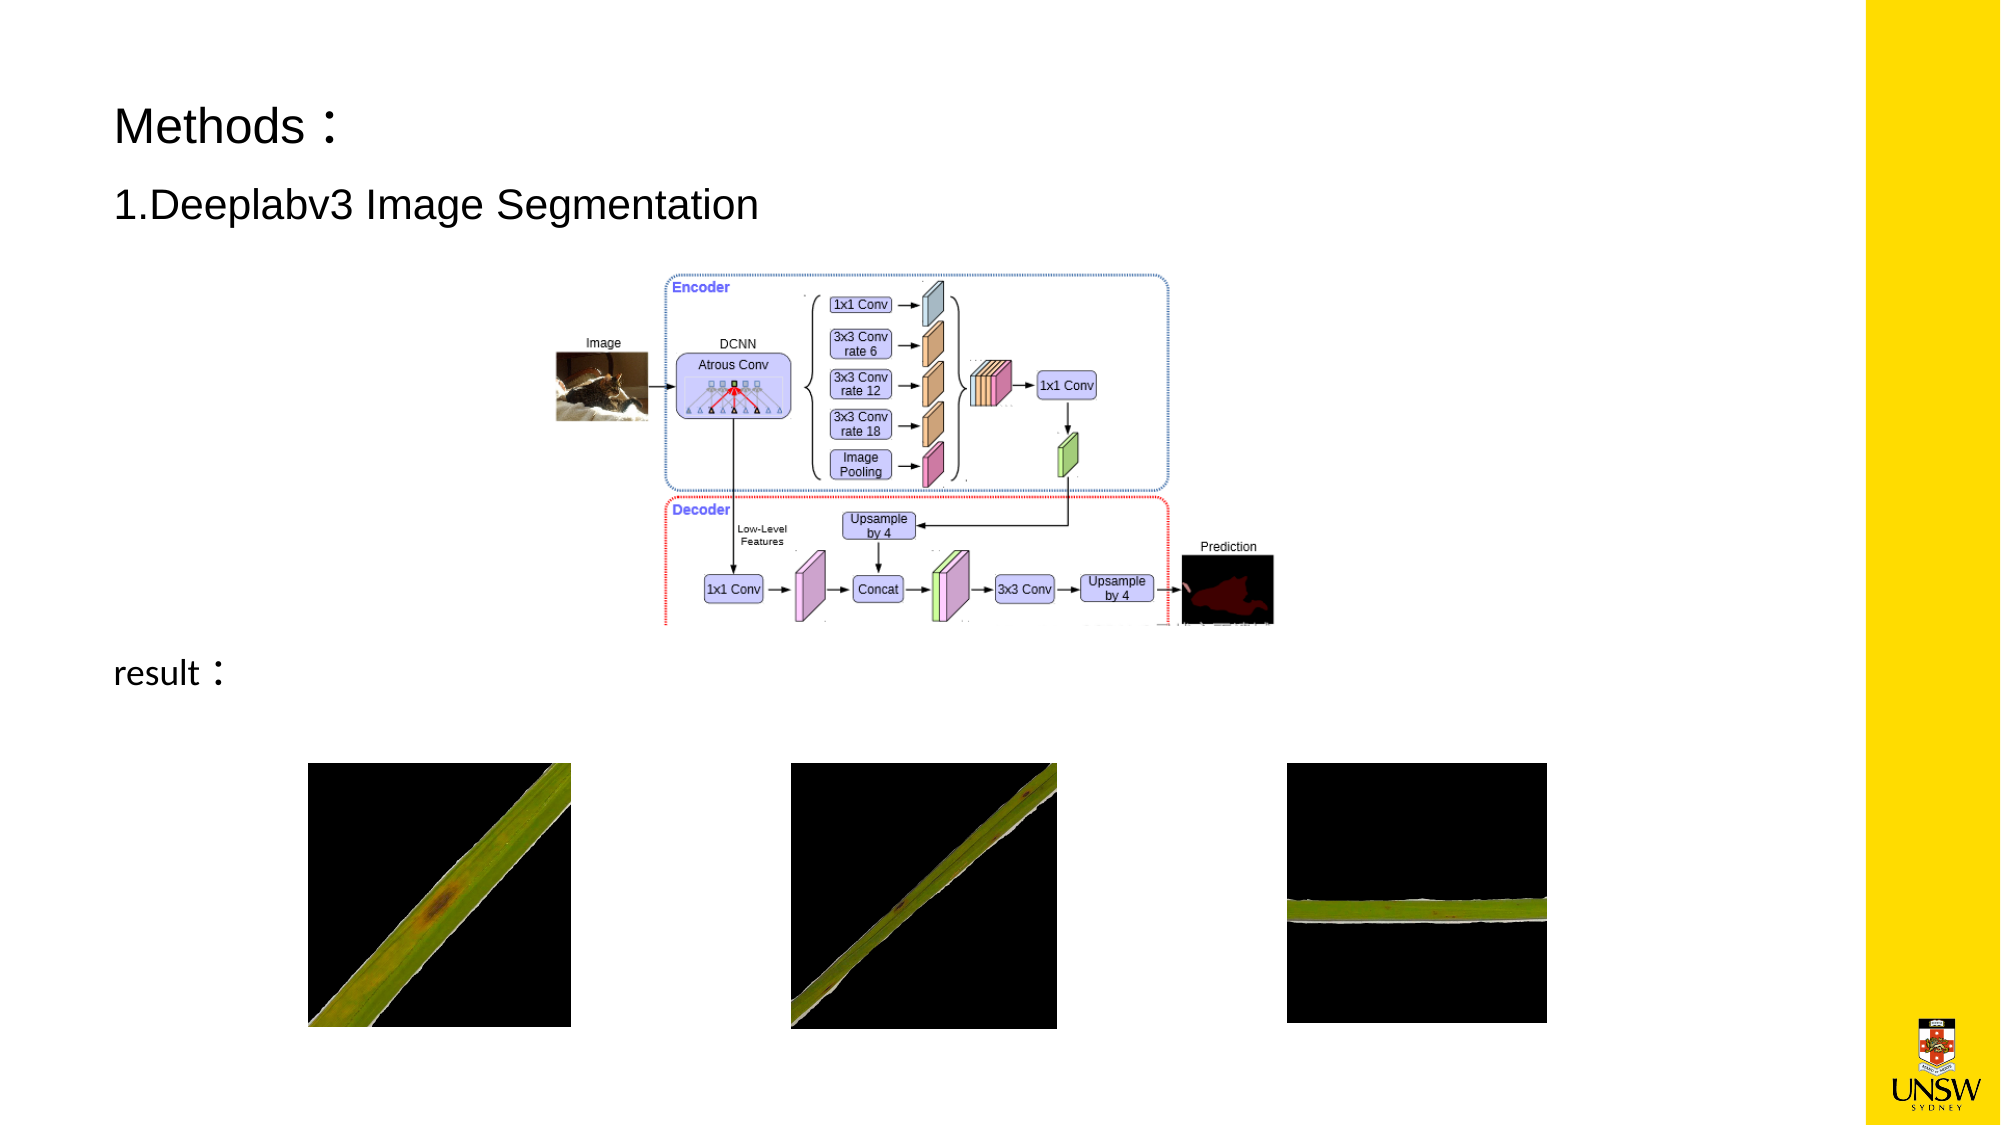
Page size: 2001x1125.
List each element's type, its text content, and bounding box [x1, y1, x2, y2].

picture [1287, 763, 1547, 1023]
picture [308, 763, 571, 1027]
picture [541, 258, 1288, 627]
text_box 1.Deeplabv3 Image Segmentation [98, 141, 804, 259]
title Methods： [98, 45, 513, 141]
text_box result： [98, 640, 336, 701]
picture [791, 763, 1057, 1029]
picture [1887, 1007, 1986, 1122]
